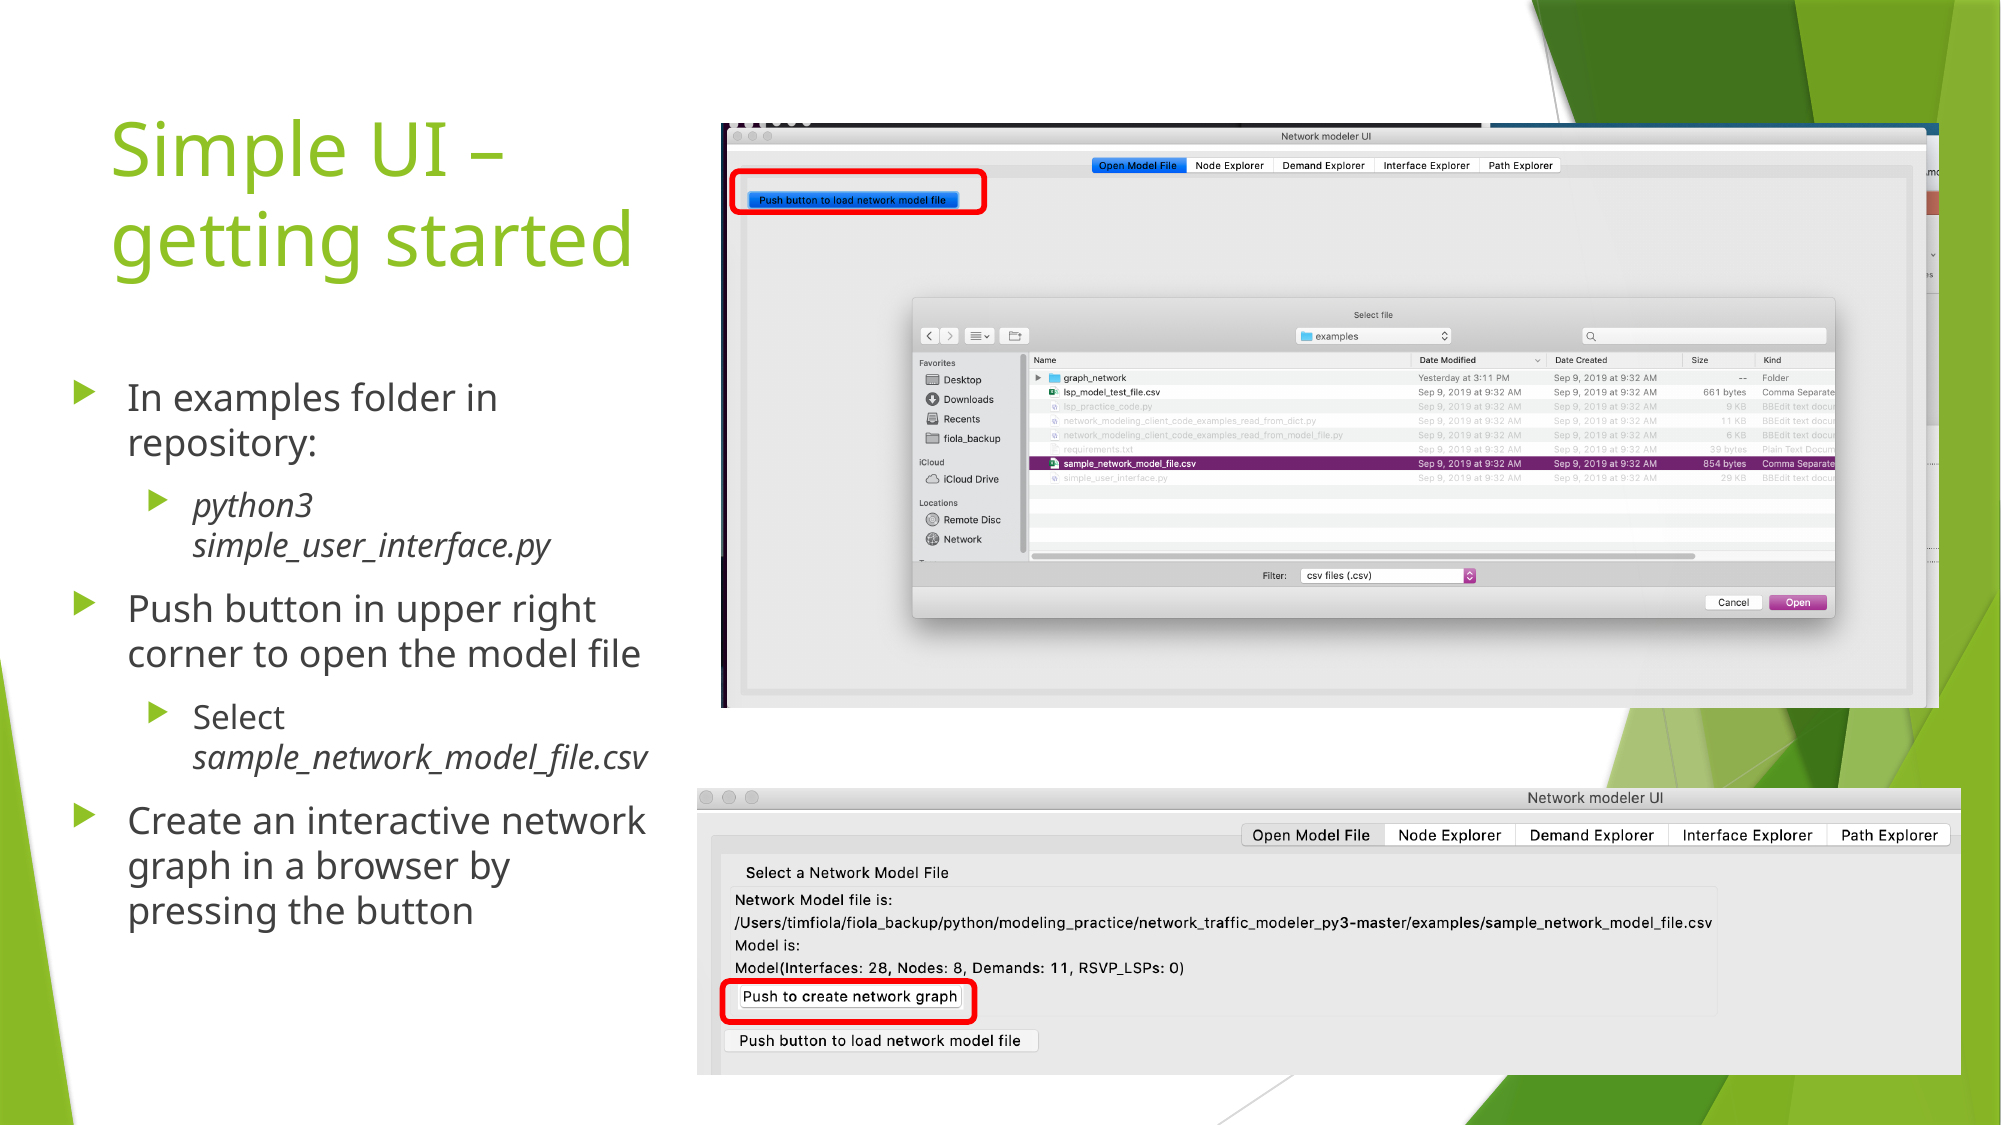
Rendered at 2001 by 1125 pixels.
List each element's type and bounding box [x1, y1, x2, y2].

picture [720, 122, 1939, 709]
picture [696, 787, 1961, 1075]
text_box [0, 0, 2000, 1125]
